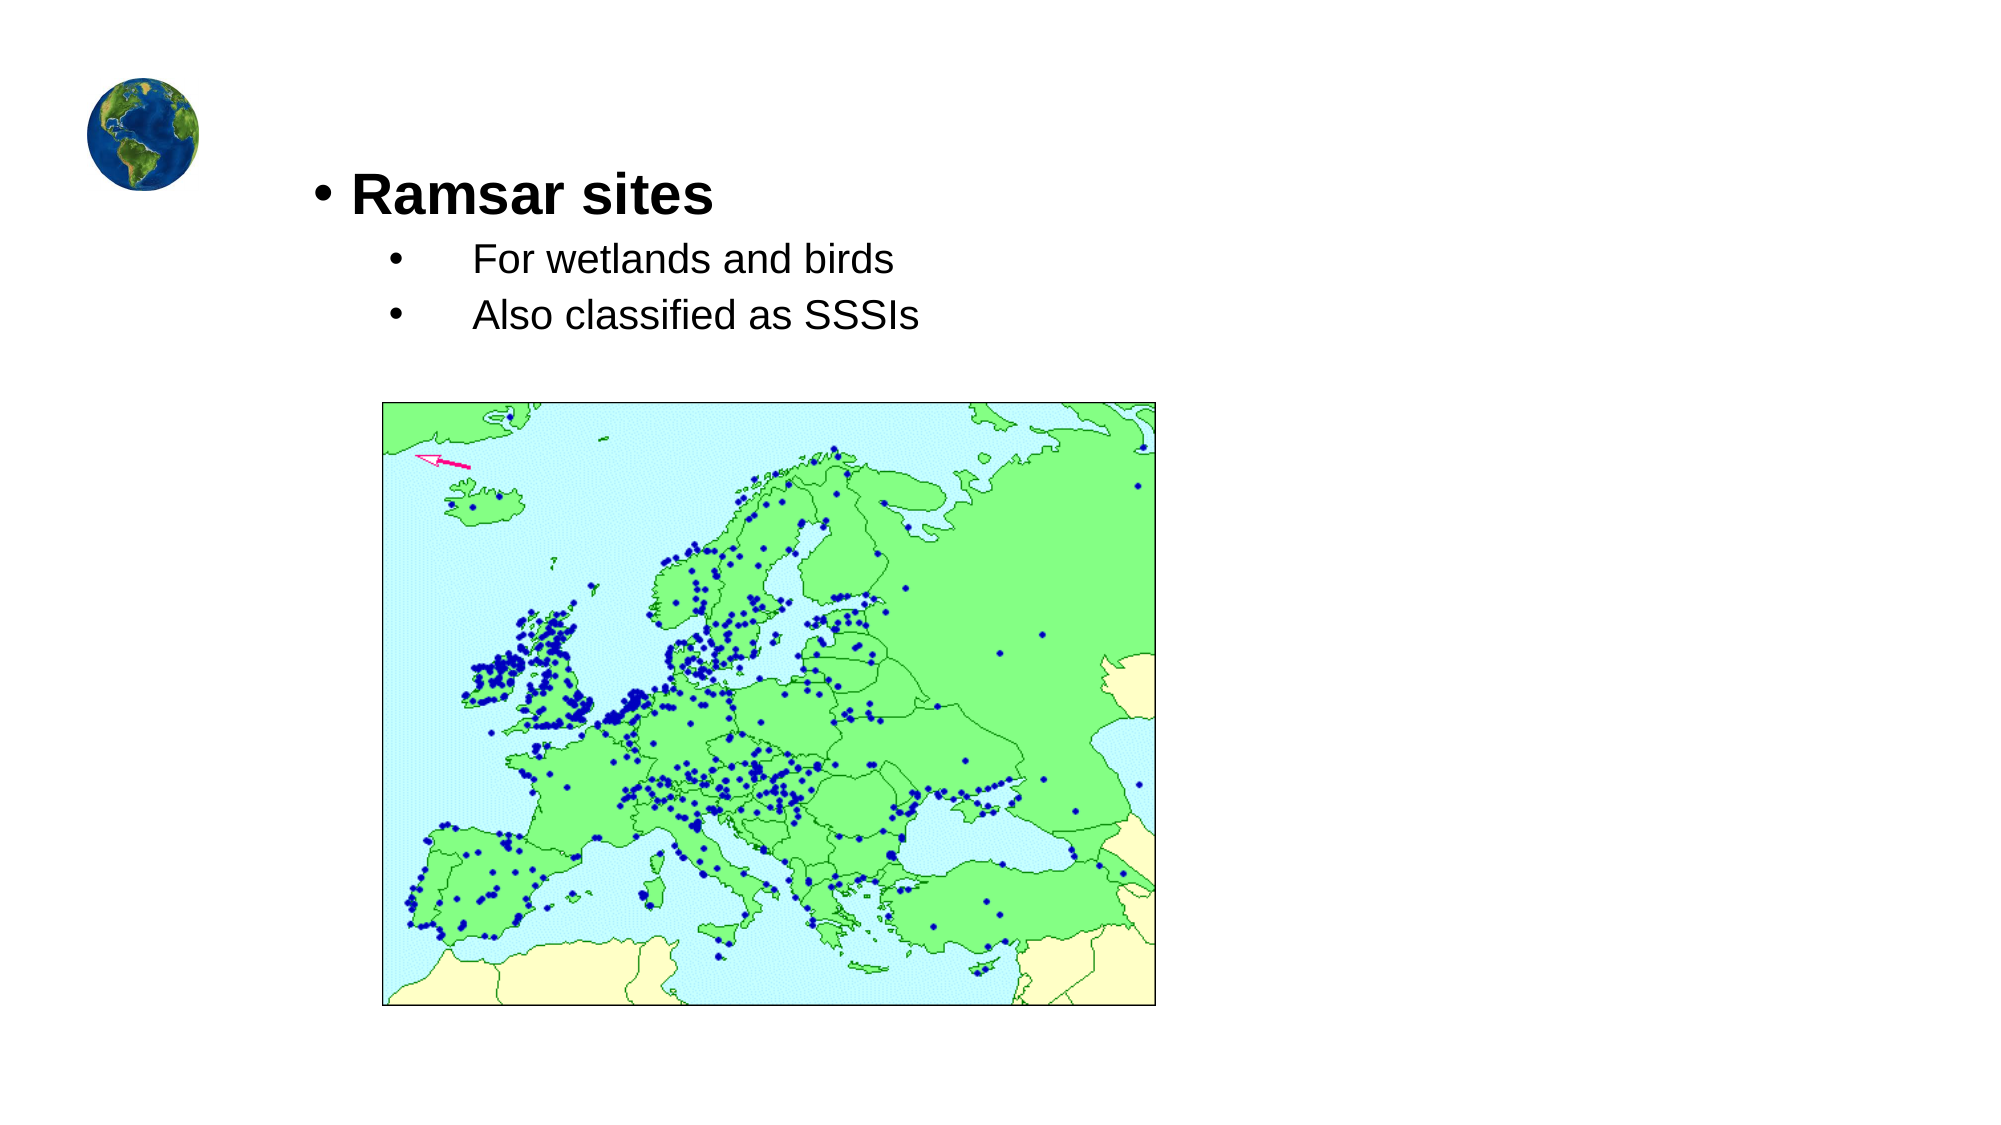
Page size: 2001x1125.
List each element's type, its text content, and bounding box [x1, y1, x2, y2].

list Ramsar sites For wetlands and birds Also classified as SSSIs [298, 156, 1671, 922]
picture [86, 78, 199, 191]
picture [382, 402, 1156, 1006]
